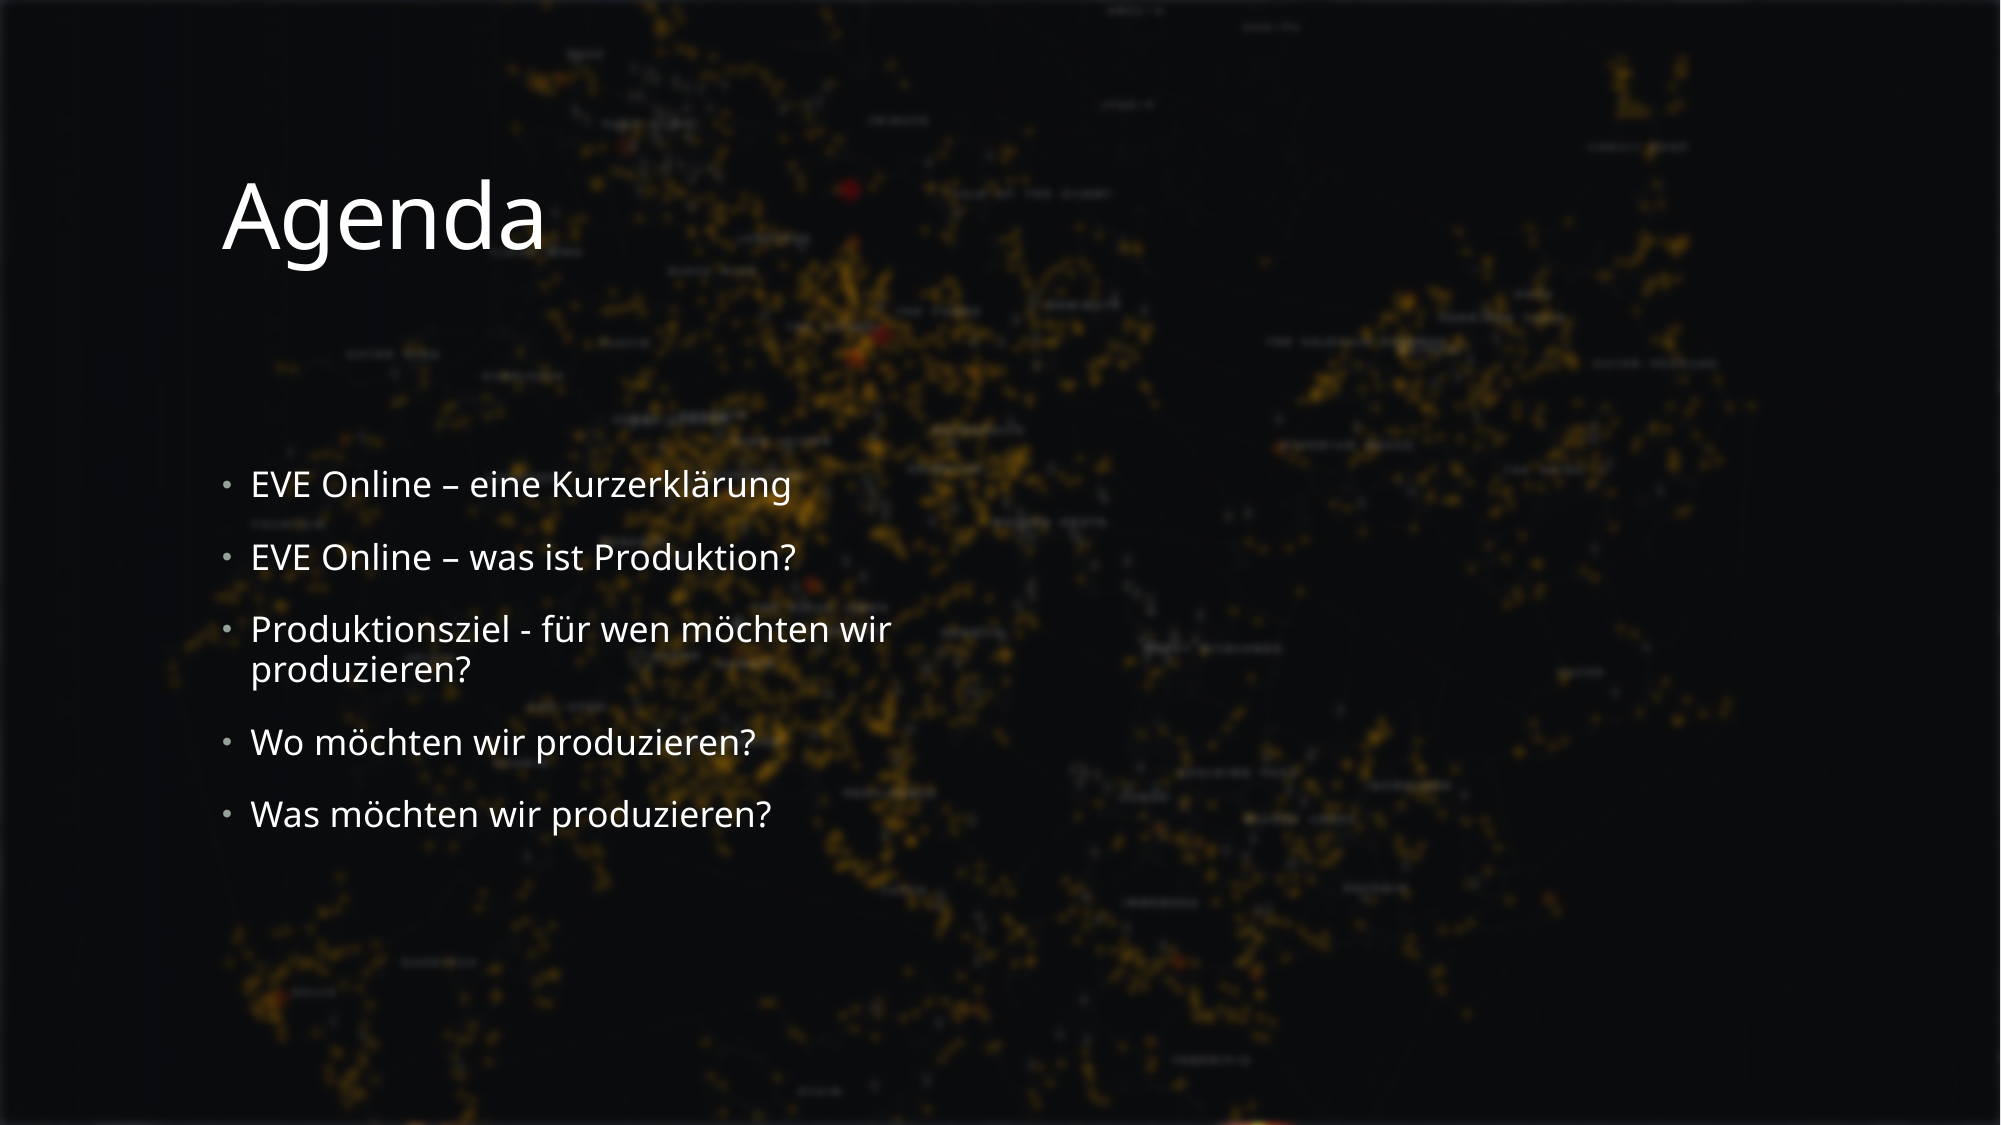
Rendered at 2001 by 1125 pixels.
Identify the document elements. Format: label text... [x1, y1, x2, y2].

list EVE Online – eine Kurzerklärung EVE Online – was ist Produktion? Produktionsziel - für wen möchten wir produzieren? Wo möchten wir produzieren? Was möchten wir produzieren? [206, 383, 1006, 845]
title Agenda [206, 60, 1797, 278]
picture [0, 0, 2001, 1125]
